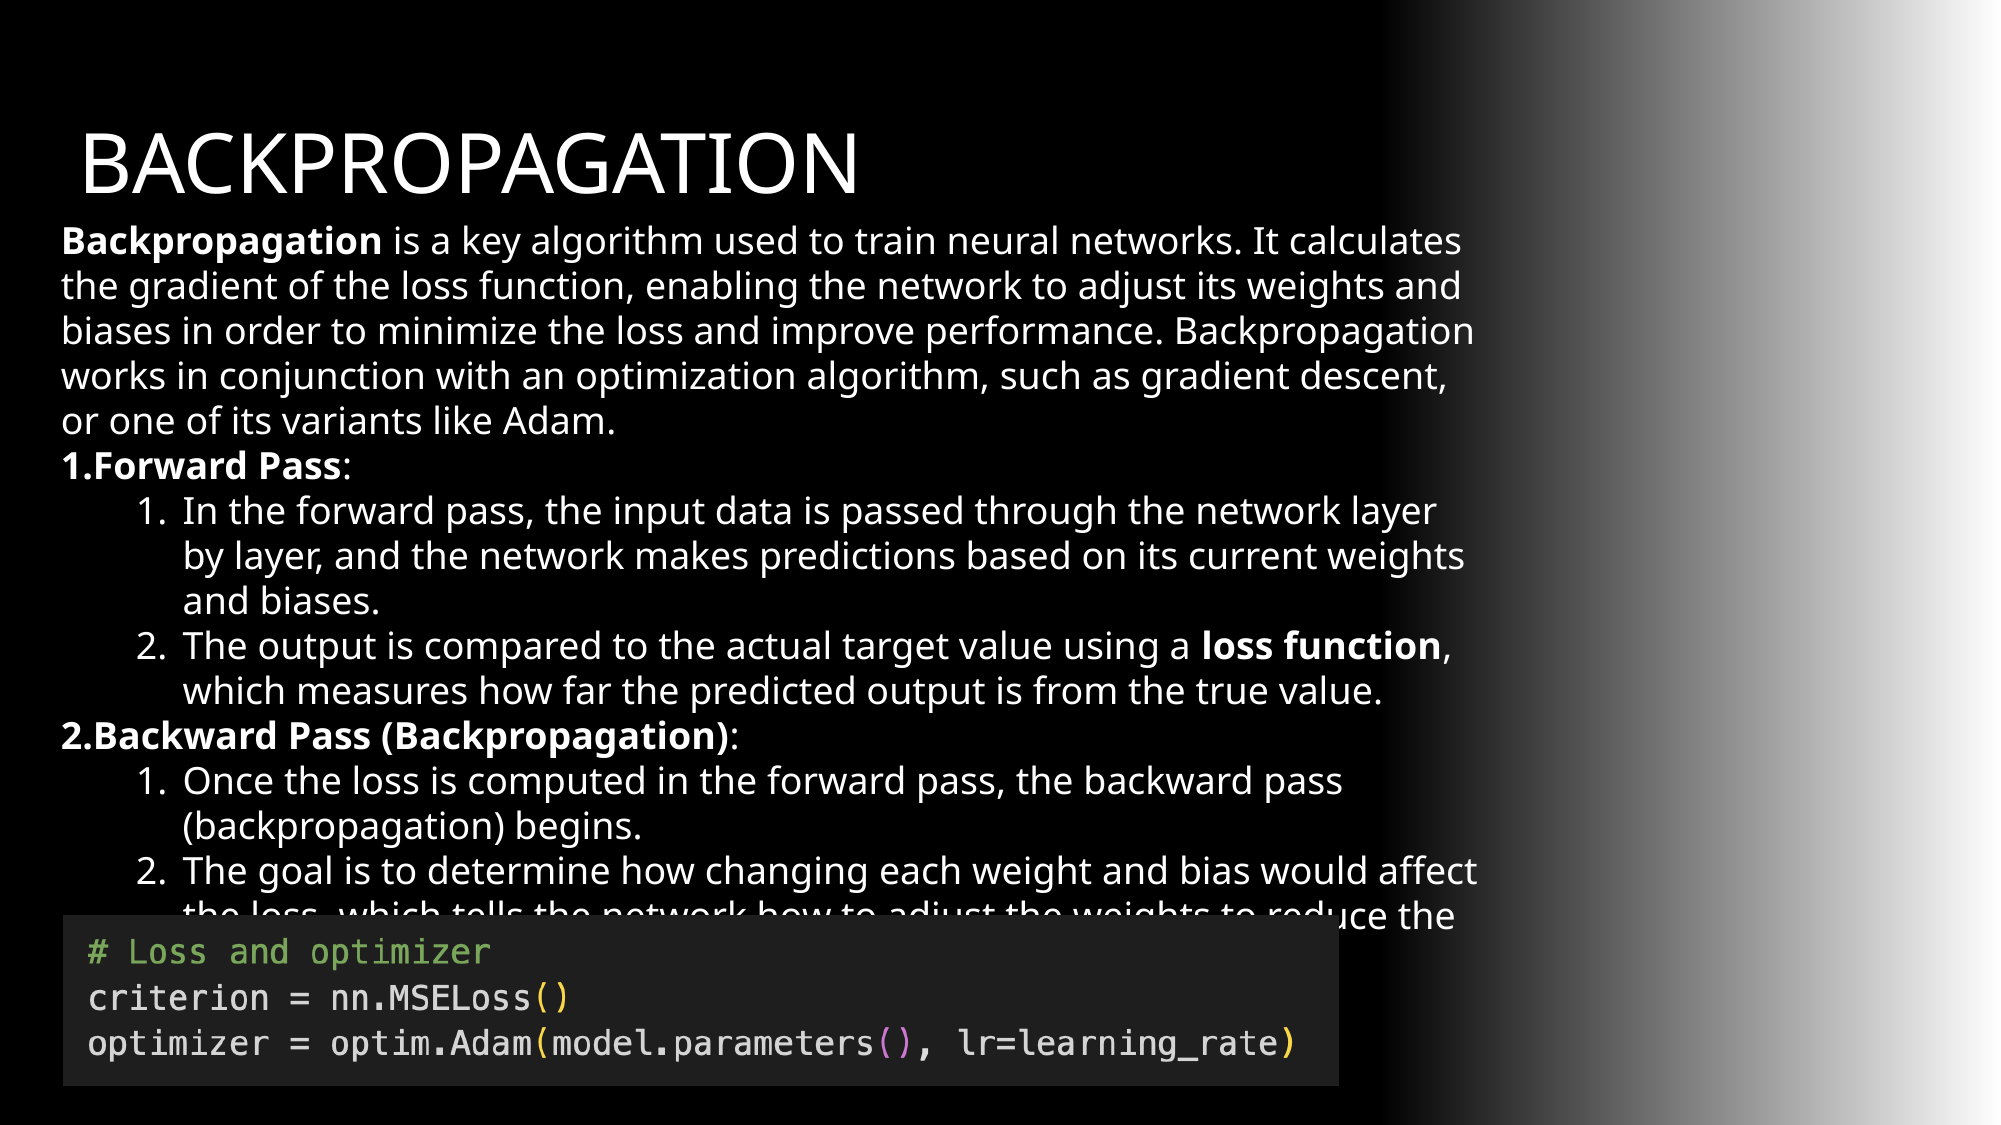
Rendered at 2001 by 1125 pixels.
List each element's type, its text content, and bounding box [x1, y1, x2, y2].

picture [1497, 6, 2000, 335]
text_box BACKPROPAGATION [63, 114, 937, 209]
picture [63, 914, 1340, 1087]
text_box Backpropagation is a key algorithm used to train neural networks. It calculates the gradient of the loss function, enabling the network to adjust its weights and biases in order to minimize the loss and improve performance. Backpropagation works in conjunction with an optimization algorithm, such as gradient descent, or one of its variants like Adam. Forward Pass: In the forward pass, the input data is passed through the network layer by layer, and the network makes predictions based on its current weights and biases. The output is compared to the actual target value using a loss function, which measures how far the predicted output is from the true value. Backward Pass (Backpropagation): Once the loss is computed in the forward pass, the backward pass (backpropagation) begins. The goal is to determine how changing each weight and bias would affect the loss, which tells the network how to adjust the weights to reduce the loss. [46, 209, 1498, 1080]
